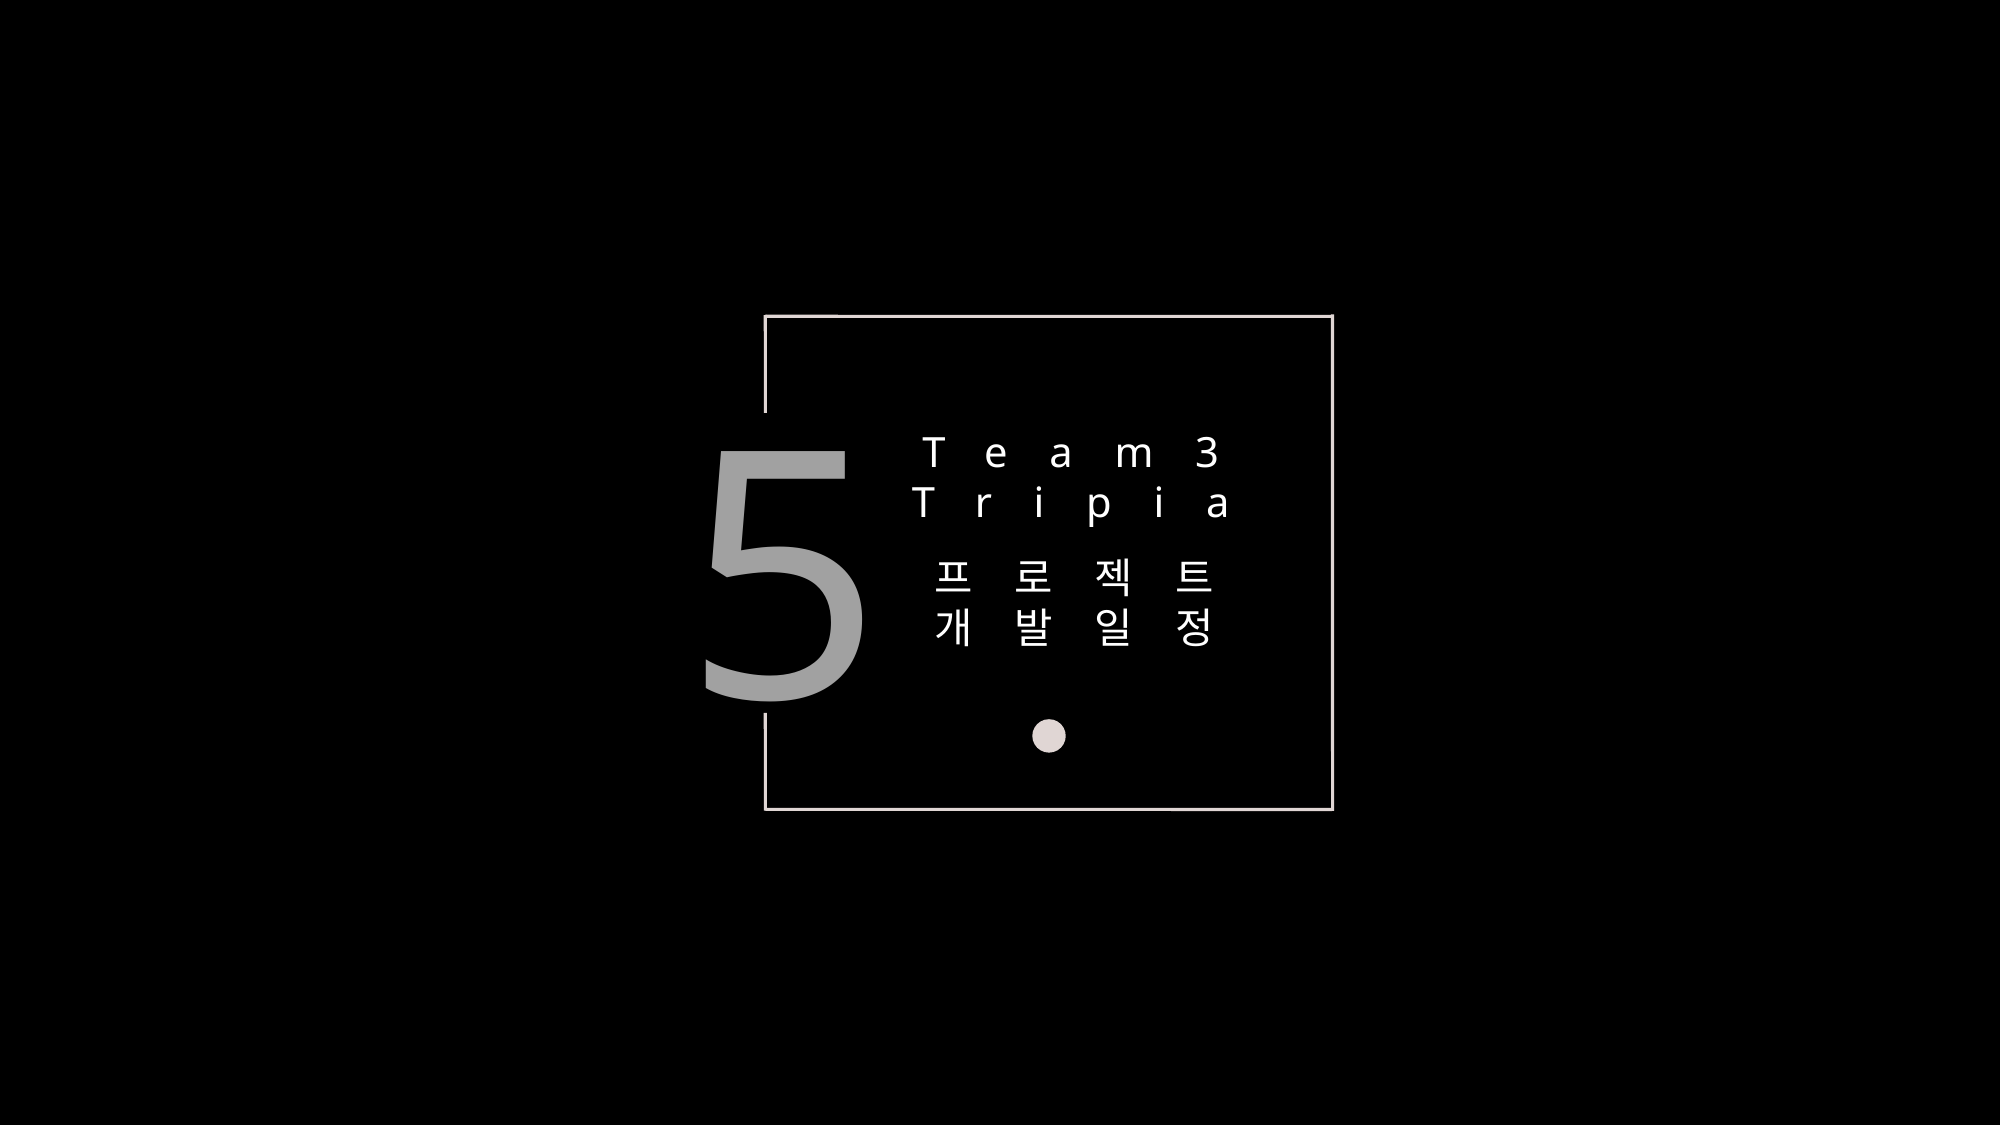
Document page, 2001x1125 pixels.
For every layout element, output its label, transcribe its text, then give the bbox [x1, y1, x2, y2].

text_box Team3 Tripia [896, 418, 1245, 534]
text_box [0, 0, 2000, 1125]
text_box [1032, 719, 1066, 753]
text_box 프로젝트 개발일정 [919, 544, 1229, 660]
text_box 5 [669, 345, 898, 776]
